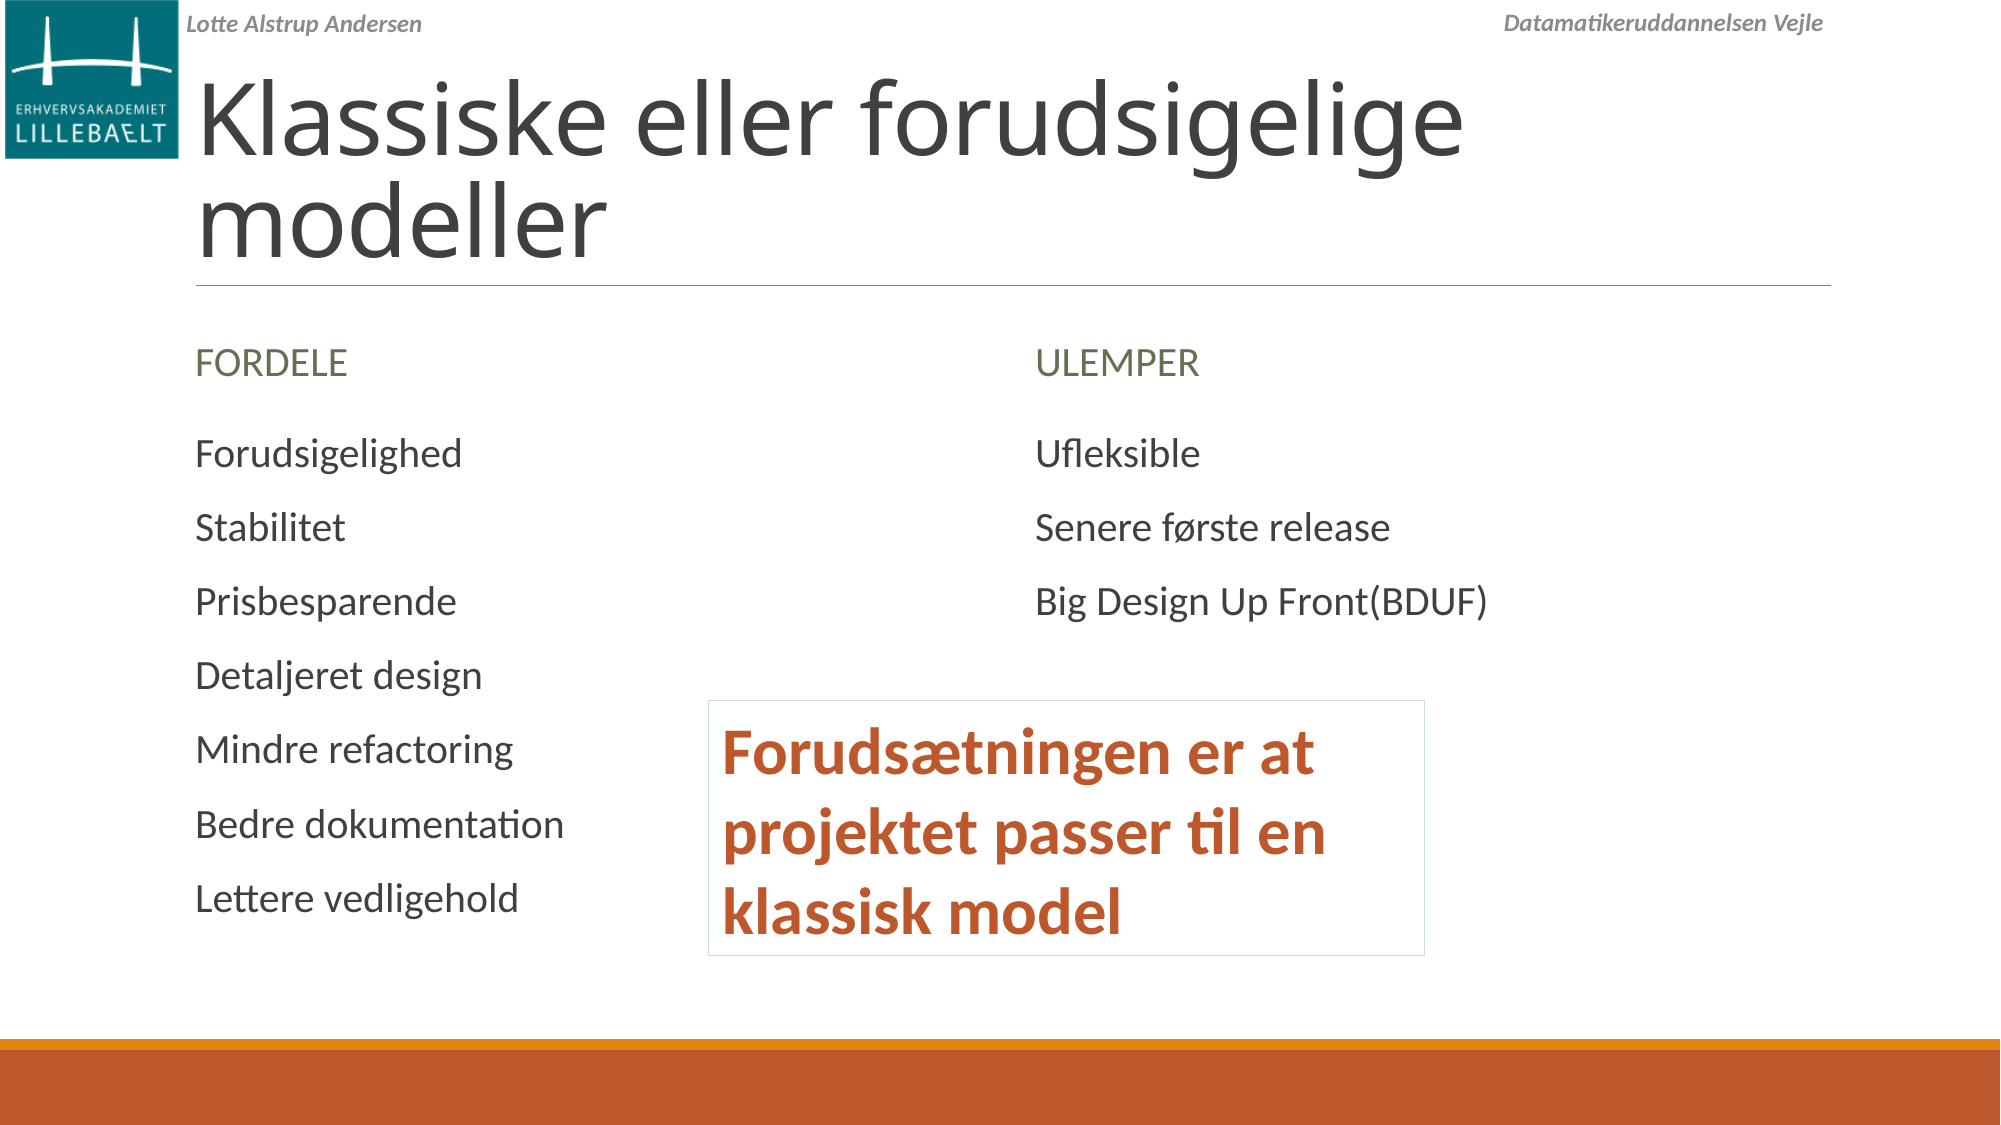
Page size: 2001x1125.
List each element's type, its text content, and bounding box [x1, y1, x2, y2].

list Forudsigelighed Stabilitet Prisbesparende Detaljeret design Mindre refactoring Bedre dokumentation Lettere vedligehold [180, 423, 990, 978]
list Fordele [180, 302, 990, 423]
picture [4, 0, 180, 160]
title Klassiske eller forudsigelige modeller [180, 47, 1830, 285]
list Ulemper [1020, 302, 1830, 423]
text_box Forudsætningen er at projektet passer til en klassisk model [708, 700, 1425, 956]
list Ufleksible Senere første release Big Design Up Front(BDUF) [1020, 423, 1830, 978]
